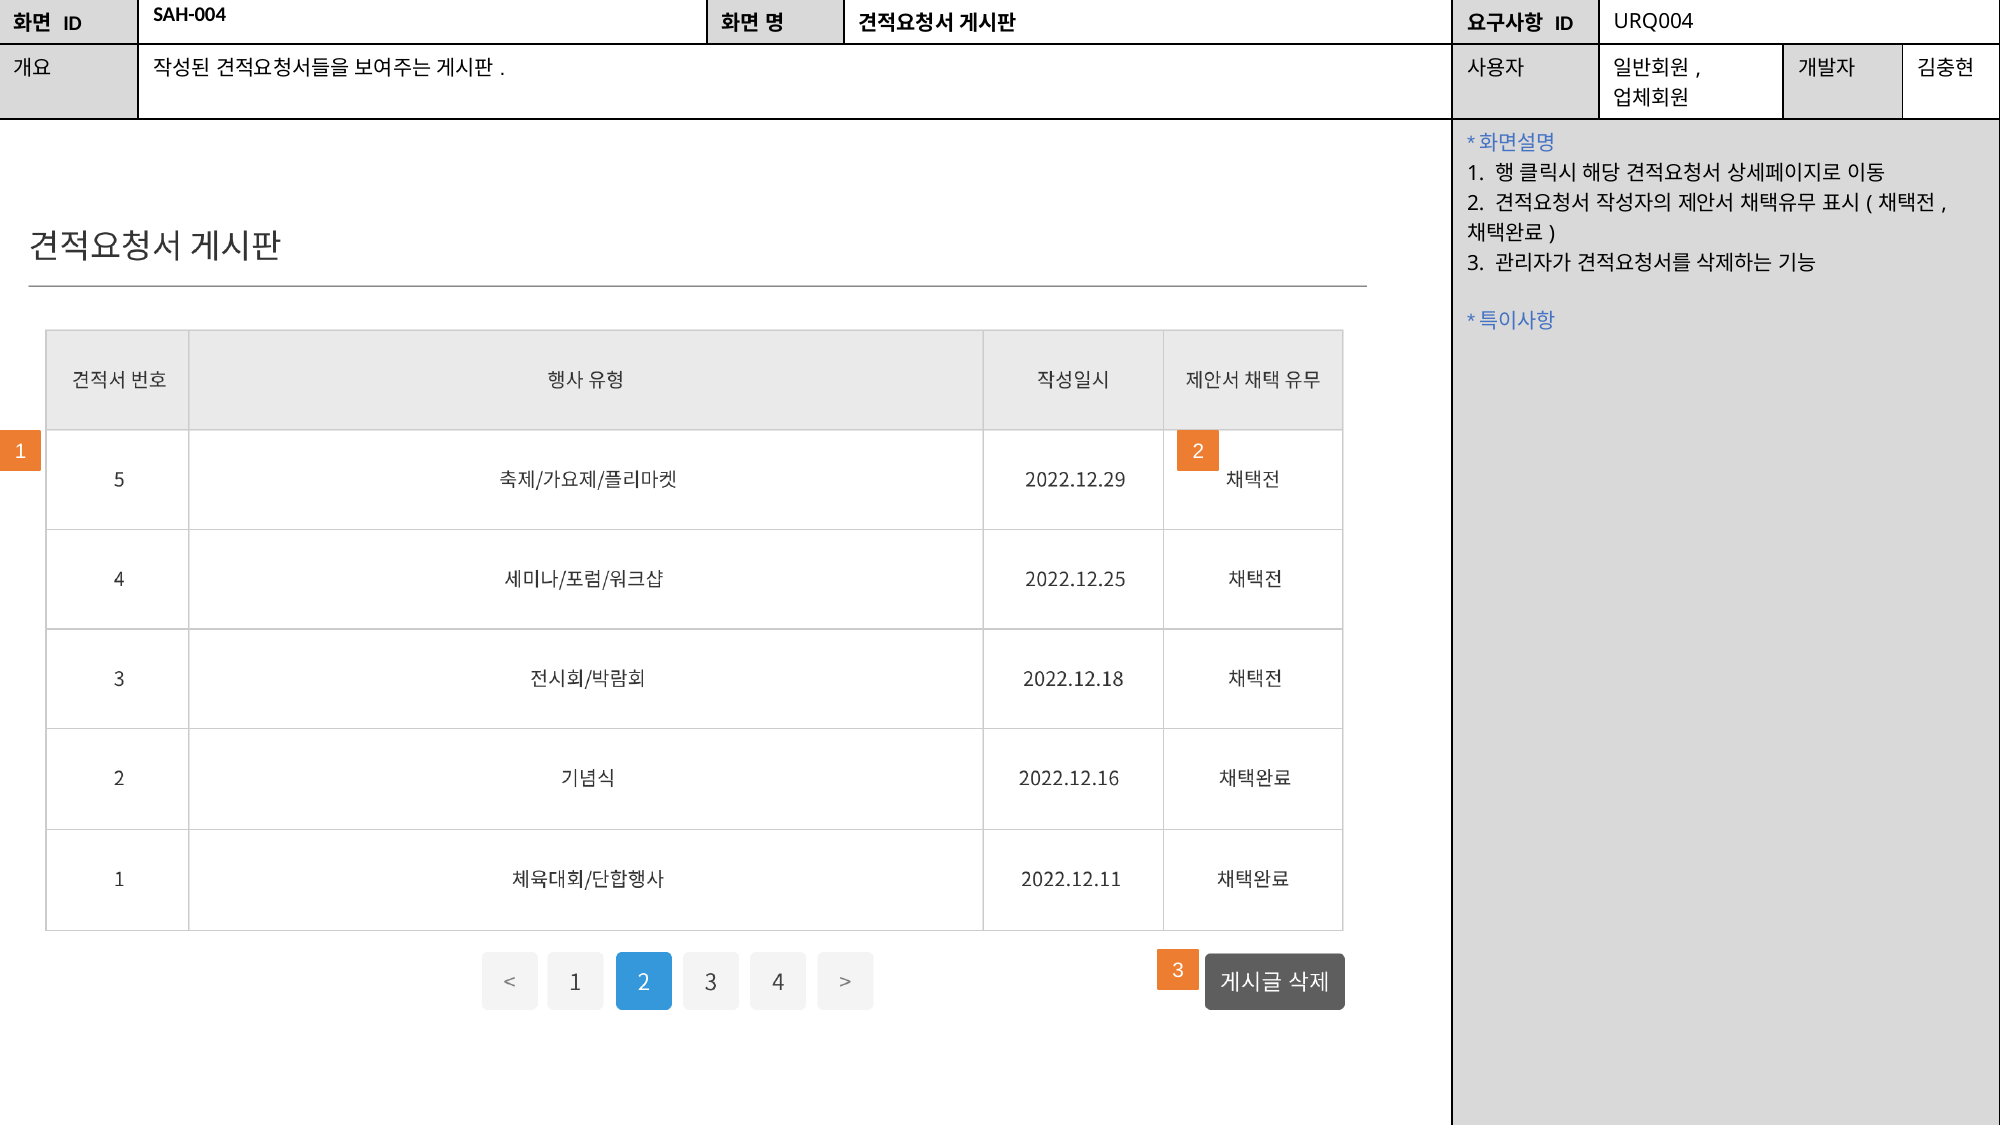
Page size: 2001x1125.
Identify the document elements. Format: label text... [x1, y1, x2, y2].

table_header 화면 ID [0, 0, 137, 43]
table_cell *화면설명 1. 행 클릭시 해당 견적요청서 상세페이지로 이동 2. 견적요청서 작성자의 제안서 채택유무 표시(채택전, 채택완료) 3. 관리자가 견적요청서를 삭제하는 기능 *특이사항 [1453, 120, 1999, 1125]
table_cell 사용자 [1453, 45, 1598, 118]
table_header 요구사항 ID [1453, 0, 1598, 43]
table_header SAH-004 [139, 0, 706, 43]
table_cell 개발자 [1784, 45, 1902, 118]
text_box 1 [0, 431, 5, 471]
table_cell 작성된 견적요청서들을 보여주는 게시판. [139, 45, 1451, 118]
table_cell 일반회원,업체회원 [1600, 45, 1782, 118]
table_header 화면 명 [708, 0, 843, 43]
picture [10, 125, 1397, 1044]
table_header URQ004 [1600, 0, 1999, 43]
table_cell 김충현 [1903, 45, 1999, 118]
table_cell [0, 120, 1451, 1125]
table_header 견적요청서 게시판 [845, 0, 1451, 43]
table_cell 개요 [0, 45, 137, 118]
